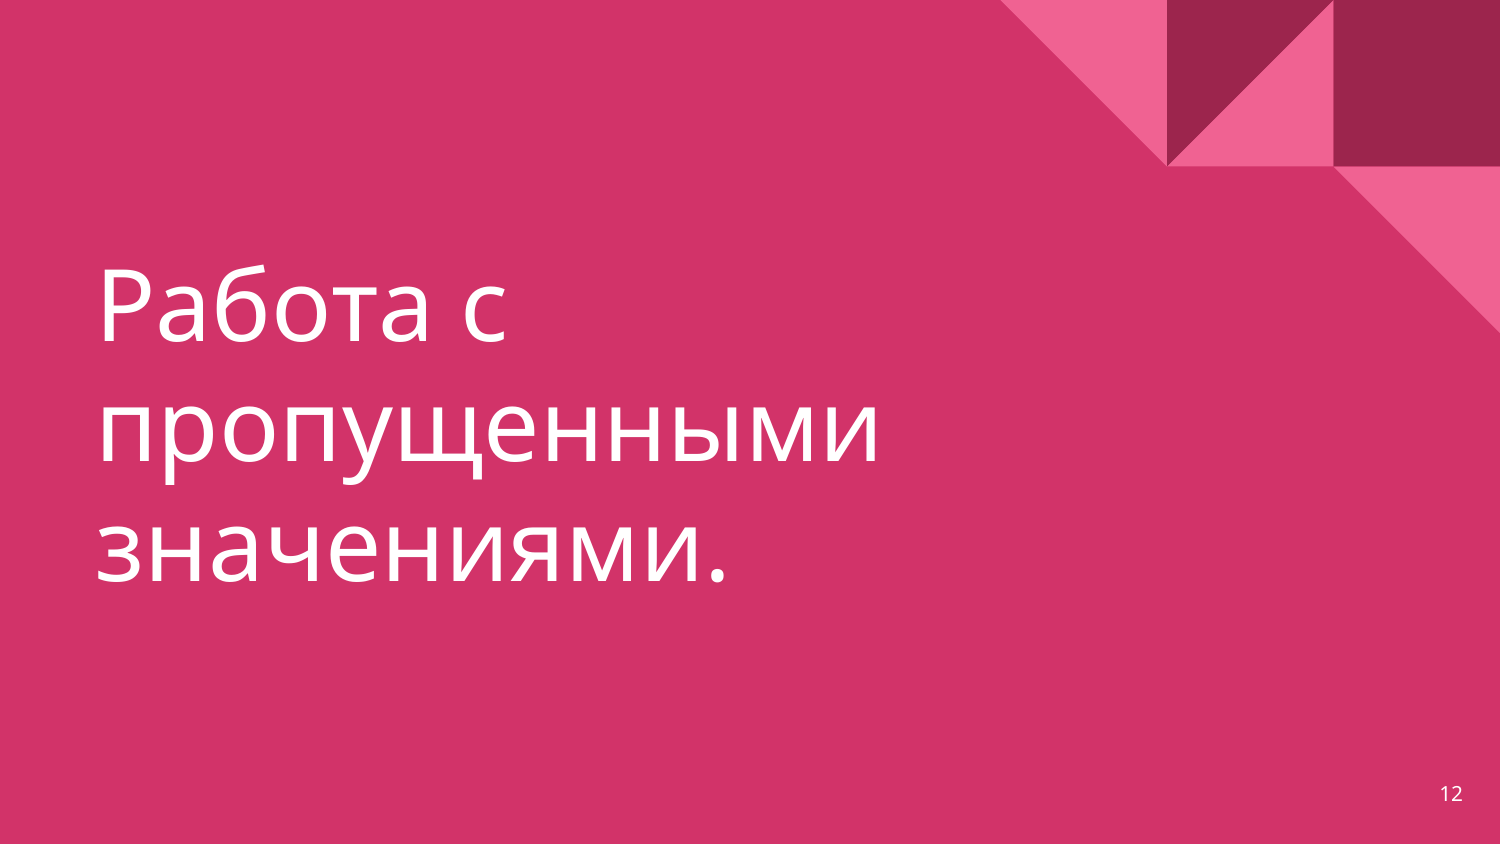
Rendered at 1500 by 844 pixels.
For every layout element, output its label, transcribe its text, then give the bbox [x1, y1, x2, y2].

slide_number ‹#› [1387, 762, 1478, 828]
title Работа с пропущенными значениями. [80, 86, 1003, 758]
